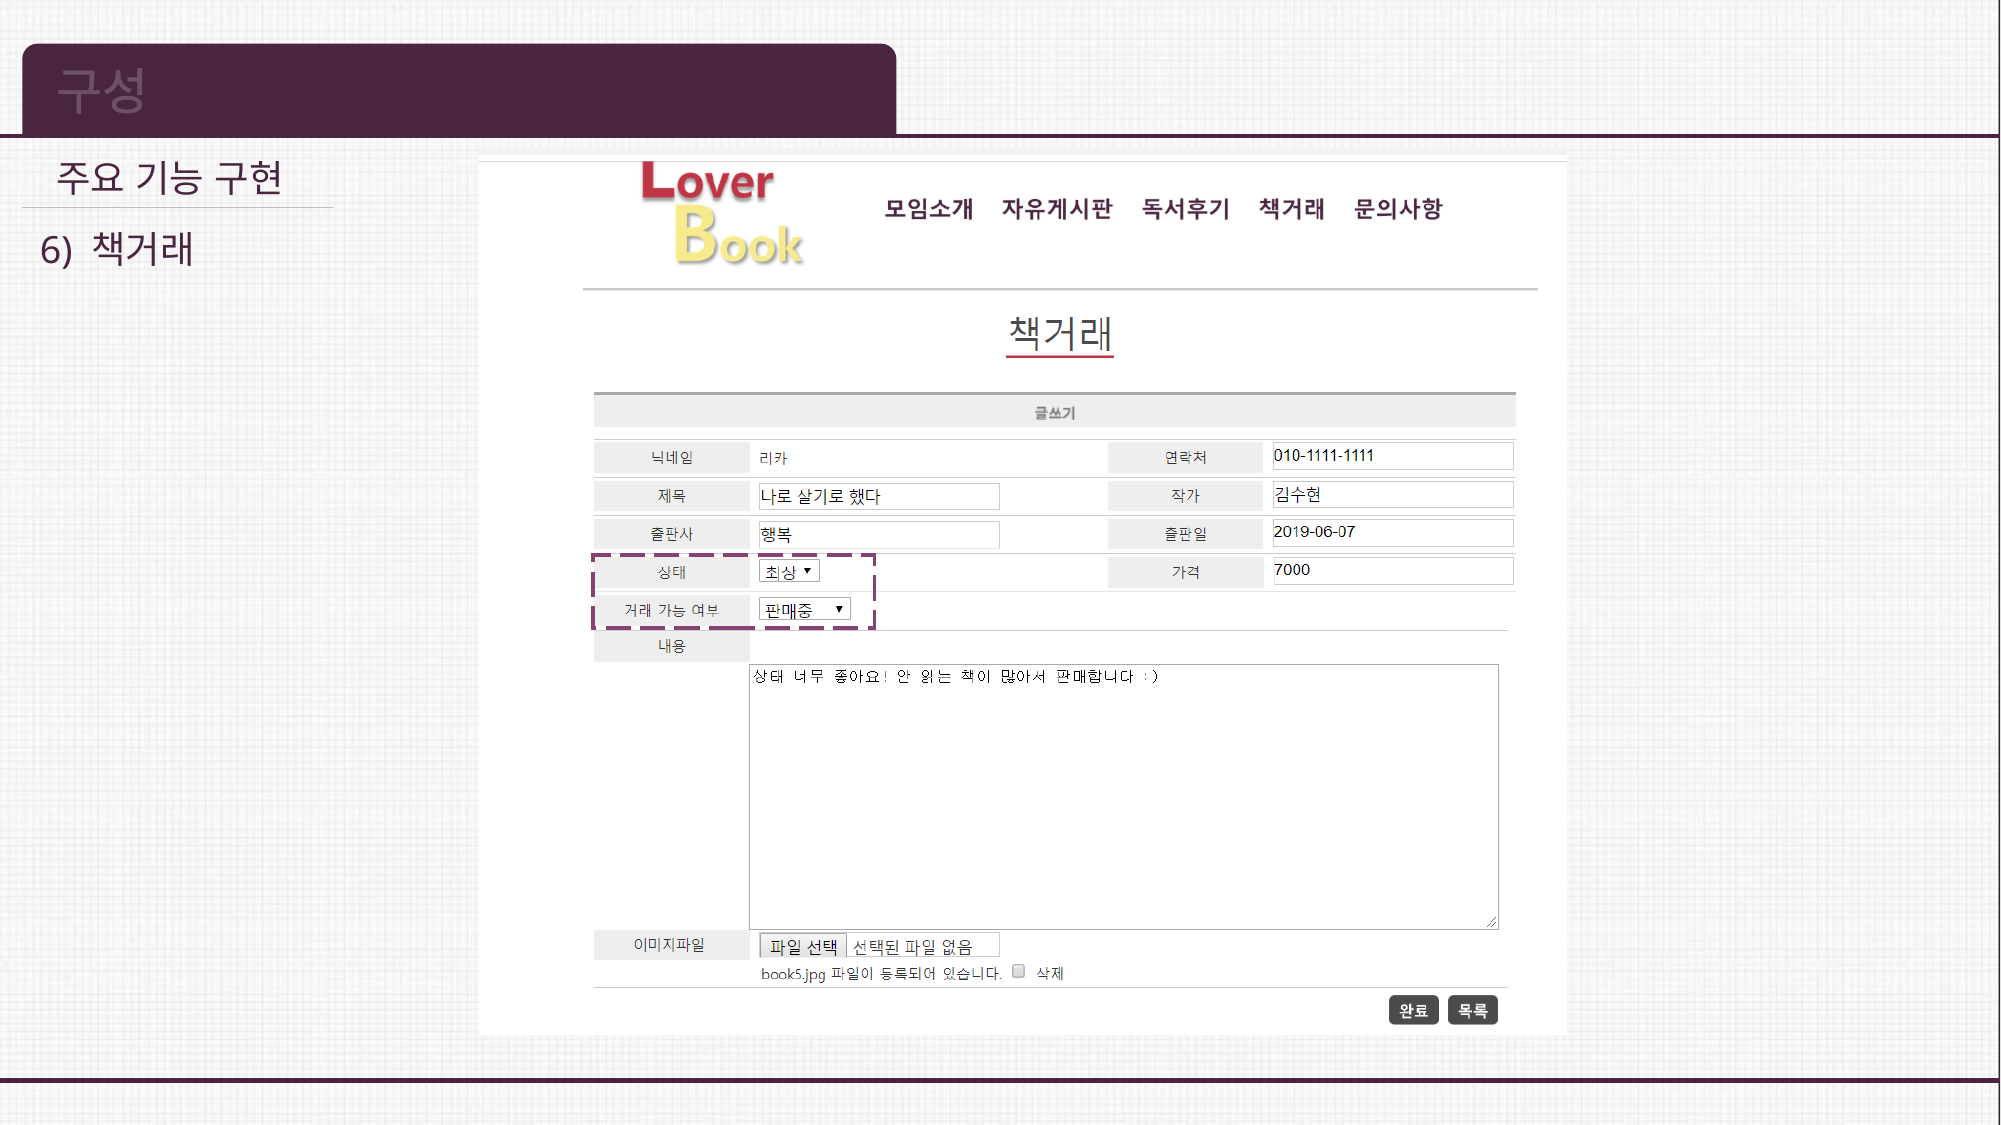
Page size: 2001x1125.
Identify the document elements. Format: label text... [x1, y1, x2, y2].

picture [0, 0, 2001, 1125]
text_box 6) 책거래 [24, 218, 478, 279]
text_box [21, 42, 898, 134]
text_box 주요 기능 구현 [41, 147, 774, 207]
text_box 구성 [41, 51, 549, 127]
